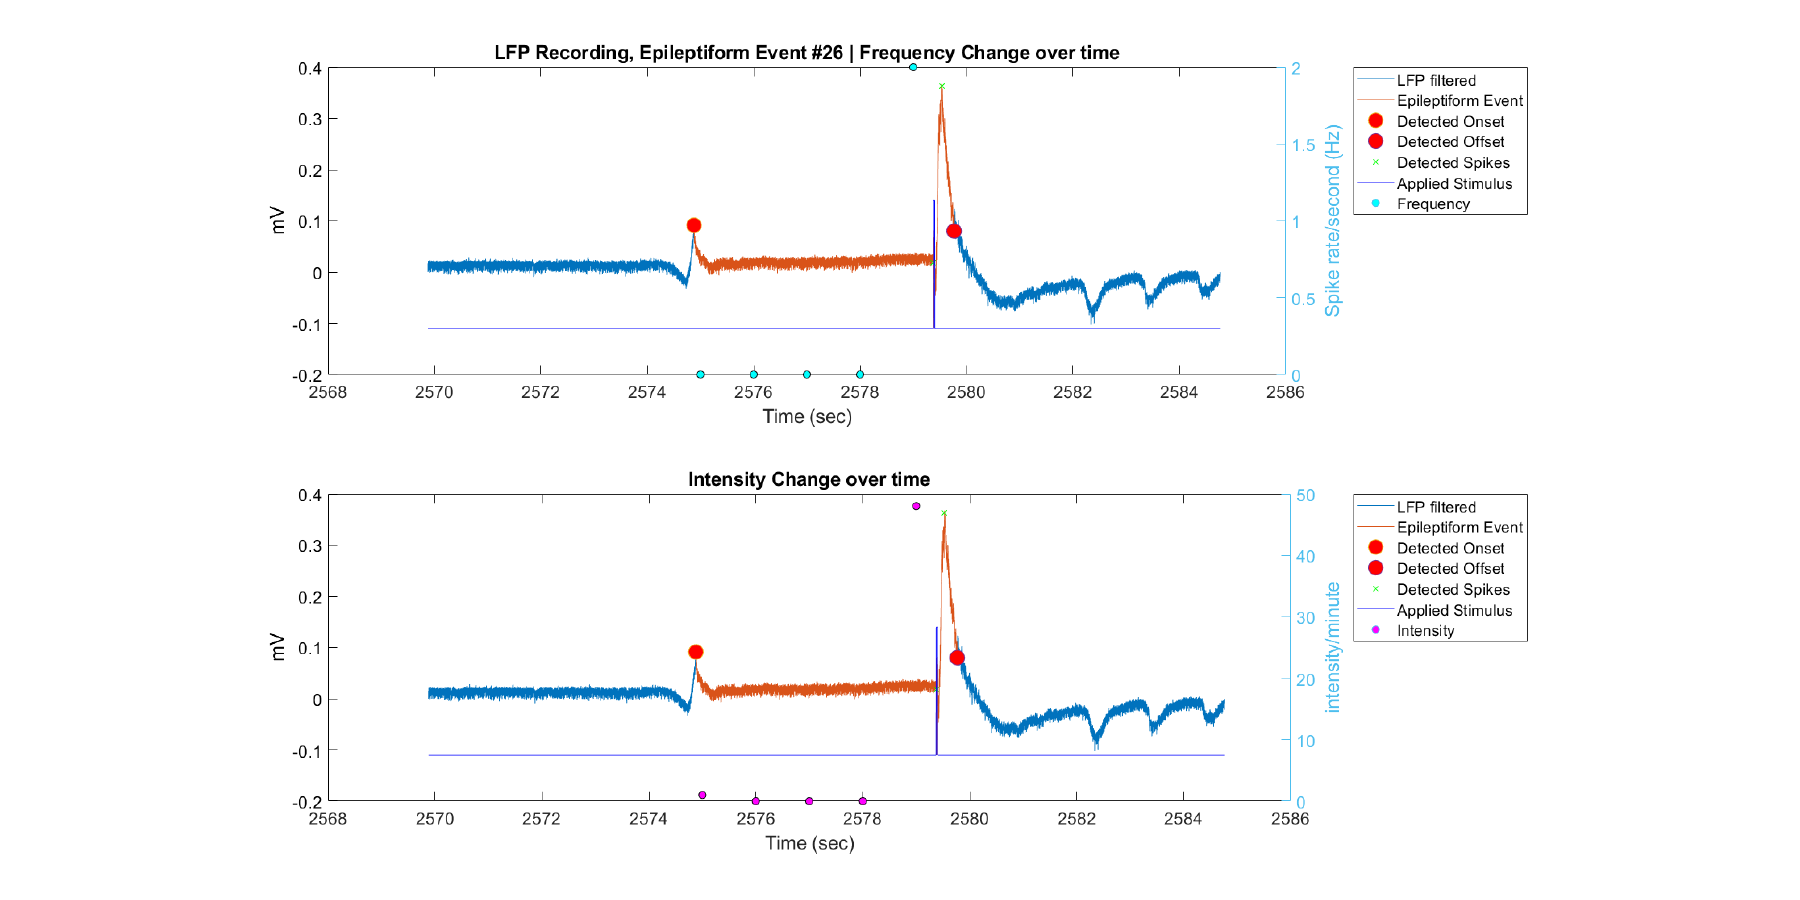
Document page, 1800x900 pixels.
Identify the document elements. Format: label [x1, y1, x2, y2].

picture [126, 0, 1674, 900]
